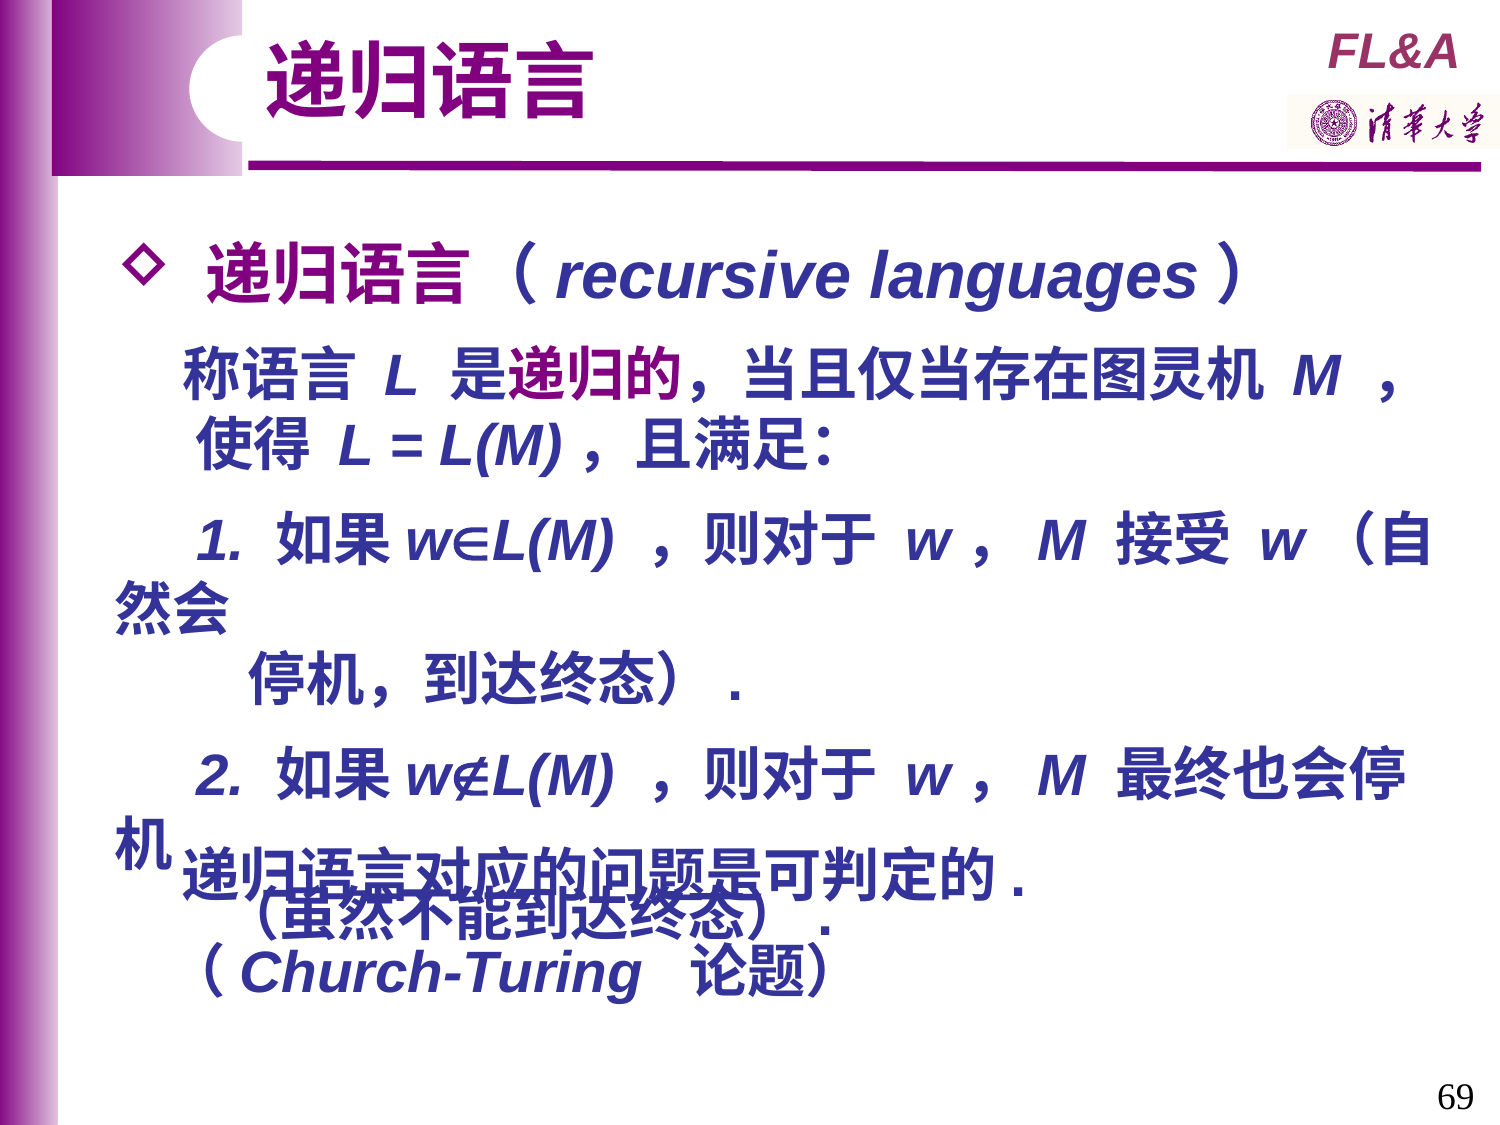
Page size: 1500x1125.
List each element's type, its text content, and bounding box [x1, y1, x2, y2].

text_box 69 [1411, 1064, 1500, 1125]
text_box （Church-Turing 论题） [112, 926, 1475, 1011]
text_box 递归语言对应的问题是可判定的. [112, 830, 1475, 916]
picture [1287, 94, 1500, 149]
text_box 递归语言 [249, 32, 613, 137]
text_box 递归语言（recursive languages） 称语言 L 是递归的，当且仅当存在图灵机 M ， 使得 L = L(M)，且满足： 1. 如果wL(M) ，则对于 w，M 接受 w（自然会 停机，到达终态）. 2. 如果wL(M) ，则对于 w，M 最终也会停机 （虽然不能到达终态）. [99, 224, 1463, 955]
